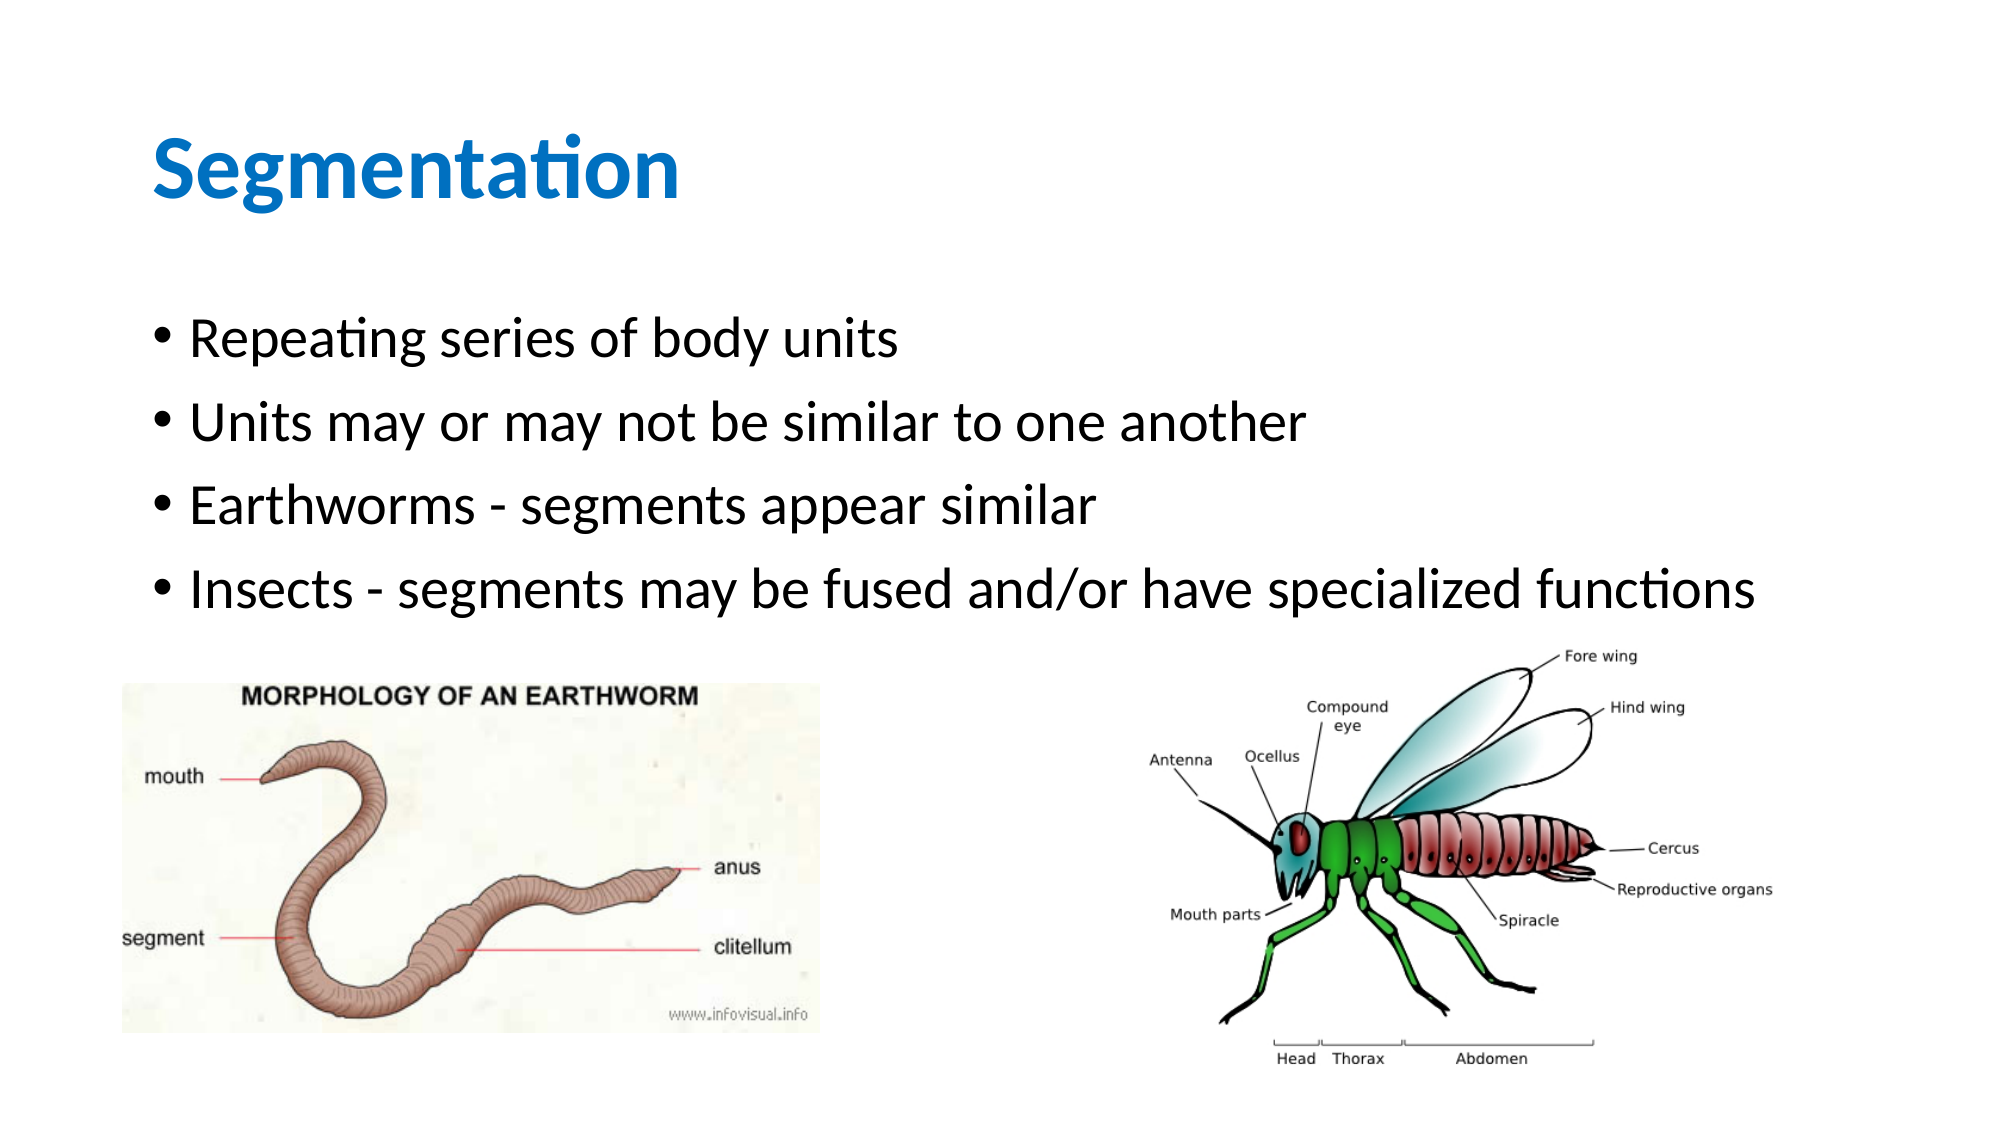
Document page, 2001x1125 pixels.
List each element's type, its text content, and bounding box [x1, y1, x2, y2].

picture [122, 683, 820, 1033]
title Segmentation [137, 59, 1863, 278]
list Repeating series of body units Units may or may not be similar to one another Earthworms - segments appear similar Insects - segments may be fused and/or have specialized functions [137, 299, 1863, 1014]
picture [1132, 639, 1789, 1077]
